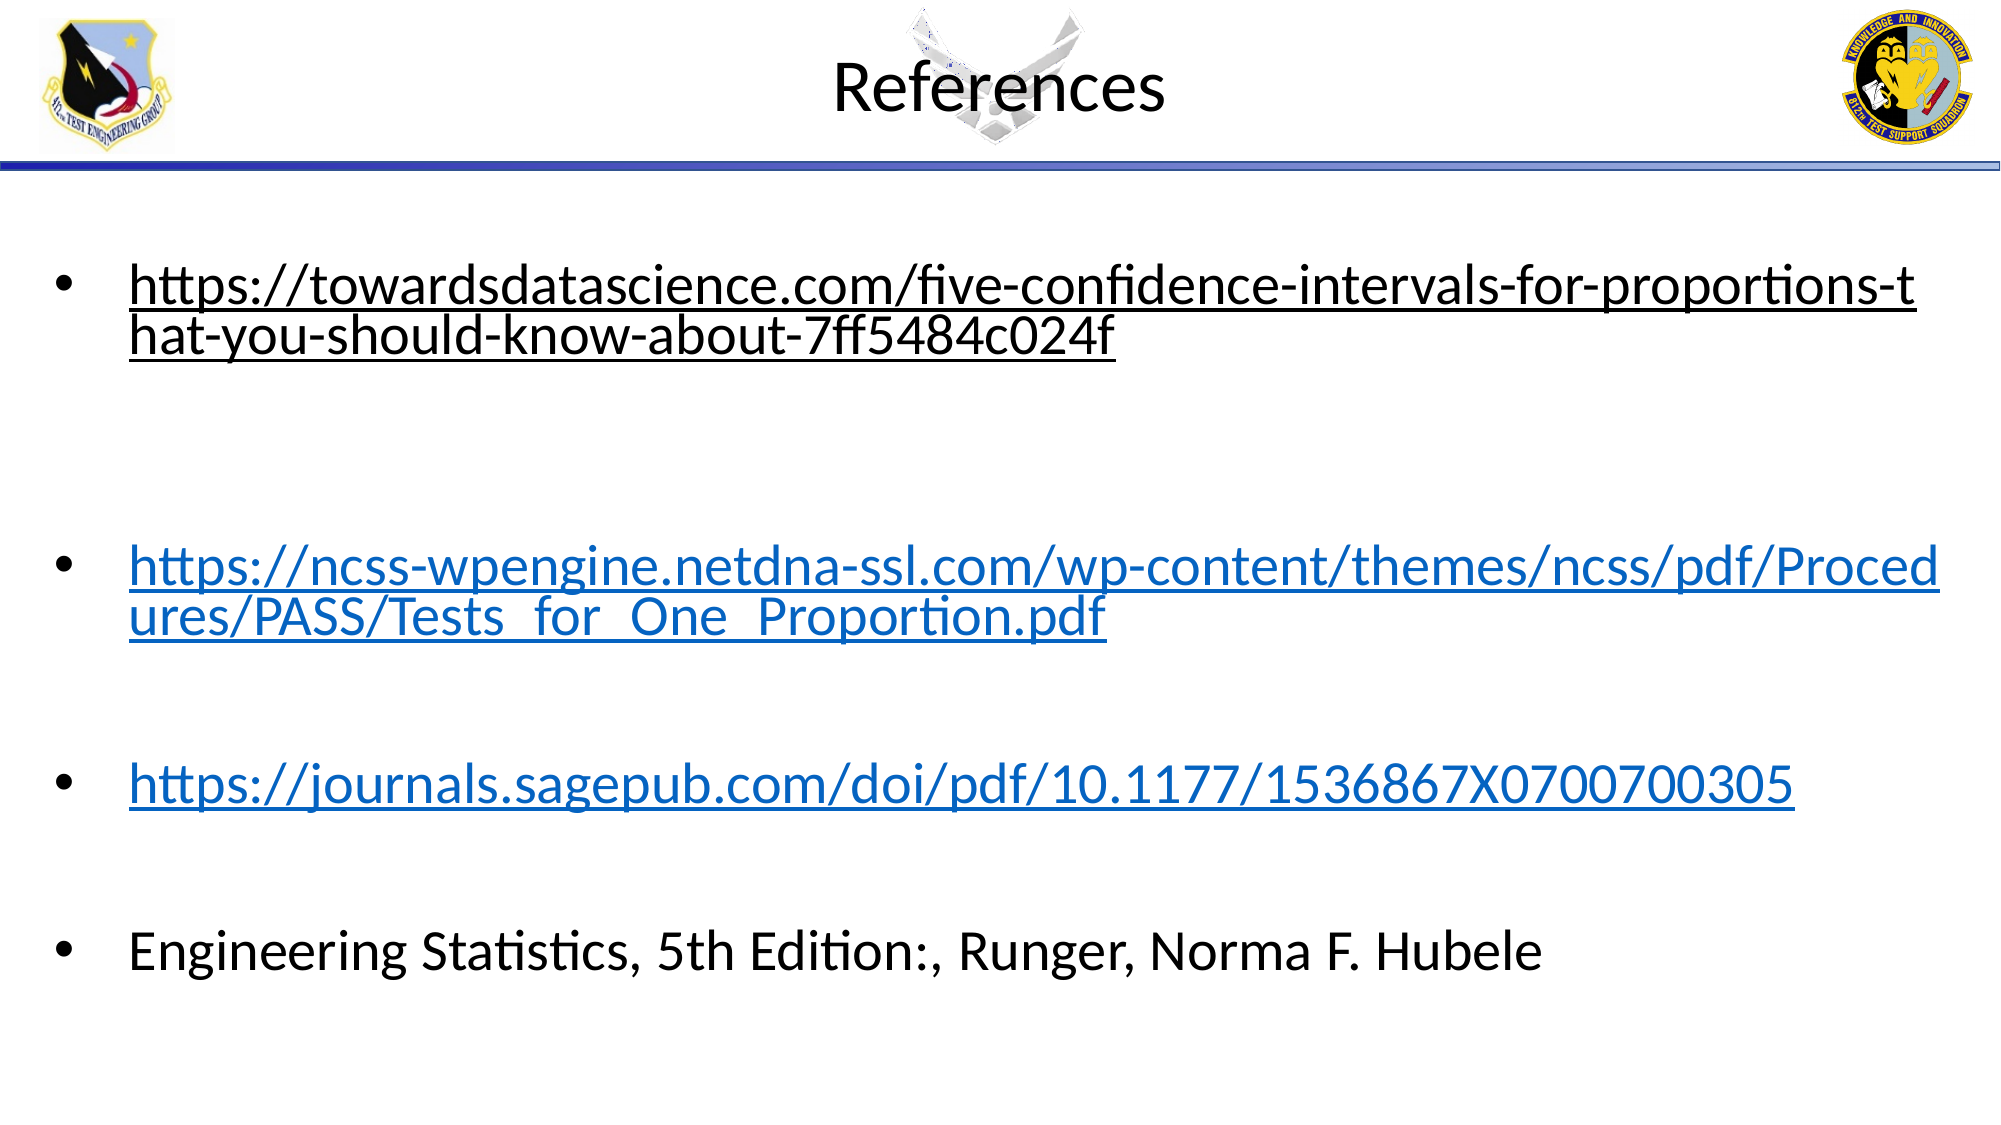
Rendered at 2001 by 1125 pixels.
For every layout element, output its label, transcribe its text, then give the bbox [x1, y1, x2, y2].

list https://towardsdatascience.com/five-confidence-intervals-for-proportions-that-you-should-know-about-7ff5484c024f https://ncss-wpengine.netdna-ssl.com/wp-content/themes/ncss/pdf/Procedures/PASS/Tests_for_One_Proportion.pdf https://journals.sagepub.com/doi/pdf/10.1177/1536867X0700700305 Engineering Statistics, 5th Edition:, Runger, Norma F. Hubele [39, 246, 1961, 1025]
text_box References [817, 28, 1183, 134]
picture [1838, 9, 1975, 146]
picture [39, 18, 175, 154]
